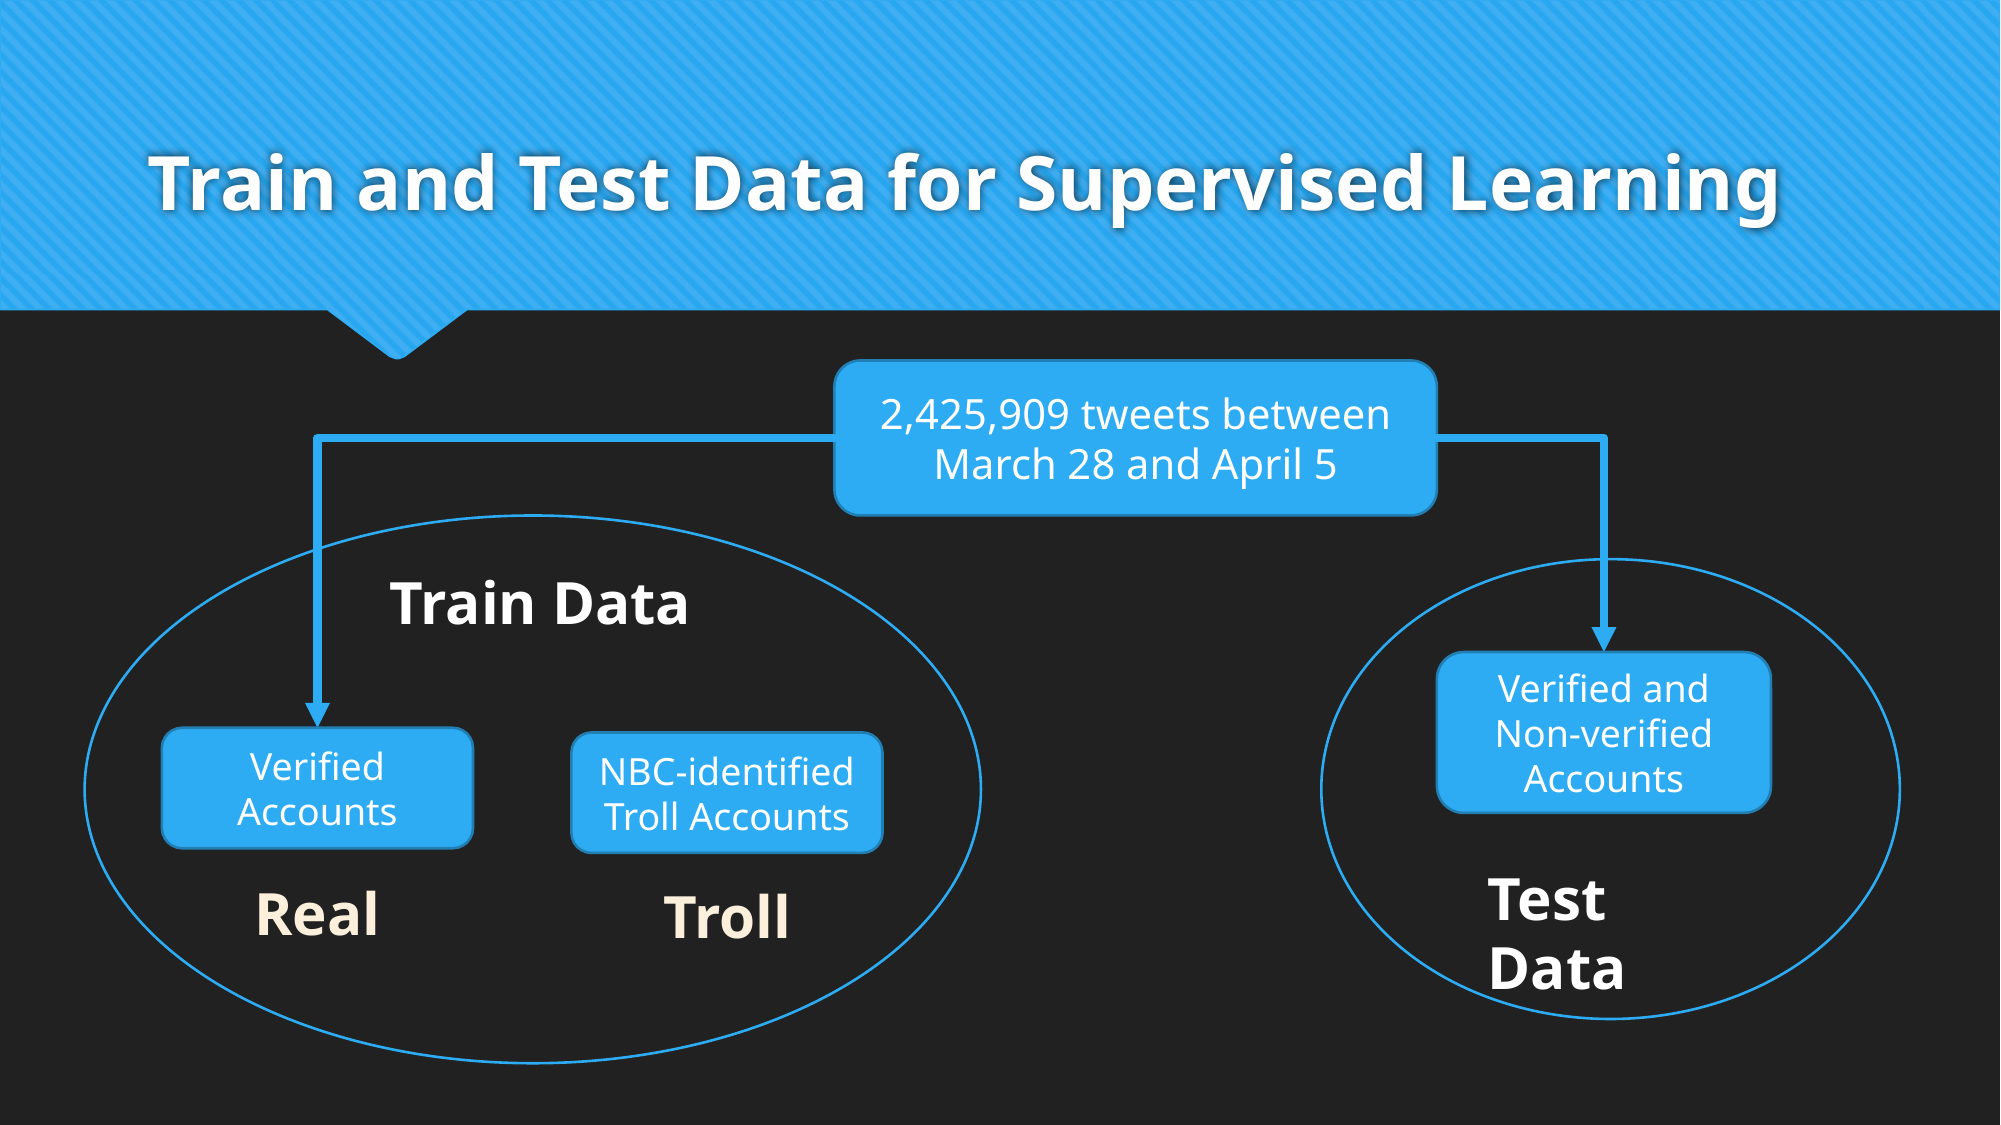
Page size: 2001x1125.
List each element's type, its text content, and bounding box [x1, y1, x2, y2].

text_box 2,425,909 tweets between March 28 and April 5 [833, 359, 1439, 517]
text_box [317, 437, 835, 729]
text_box [83, 549, 983, 1065]
text_box Real [239, 869, 396, 955]
text_box [1520, 1009, 1701, 1021]
text_box Test Data [1473, 854, 1763, 1009]
text_box Troll [648, 872, 806, 957]
title Train and Test Data for Supervised Learning [132, 73, 1868, 233]
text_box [1436, 437, 1605, 653]
text_box Verified and Non-verified Accounts [1435, 650, 1773, 815]
text_box Verified Accounts [160, 726, 475, 850]
text_box [1320, 557, 1902, 993]
text_box NBC-identified Troll Accounts [570, 731, 884, 855]
